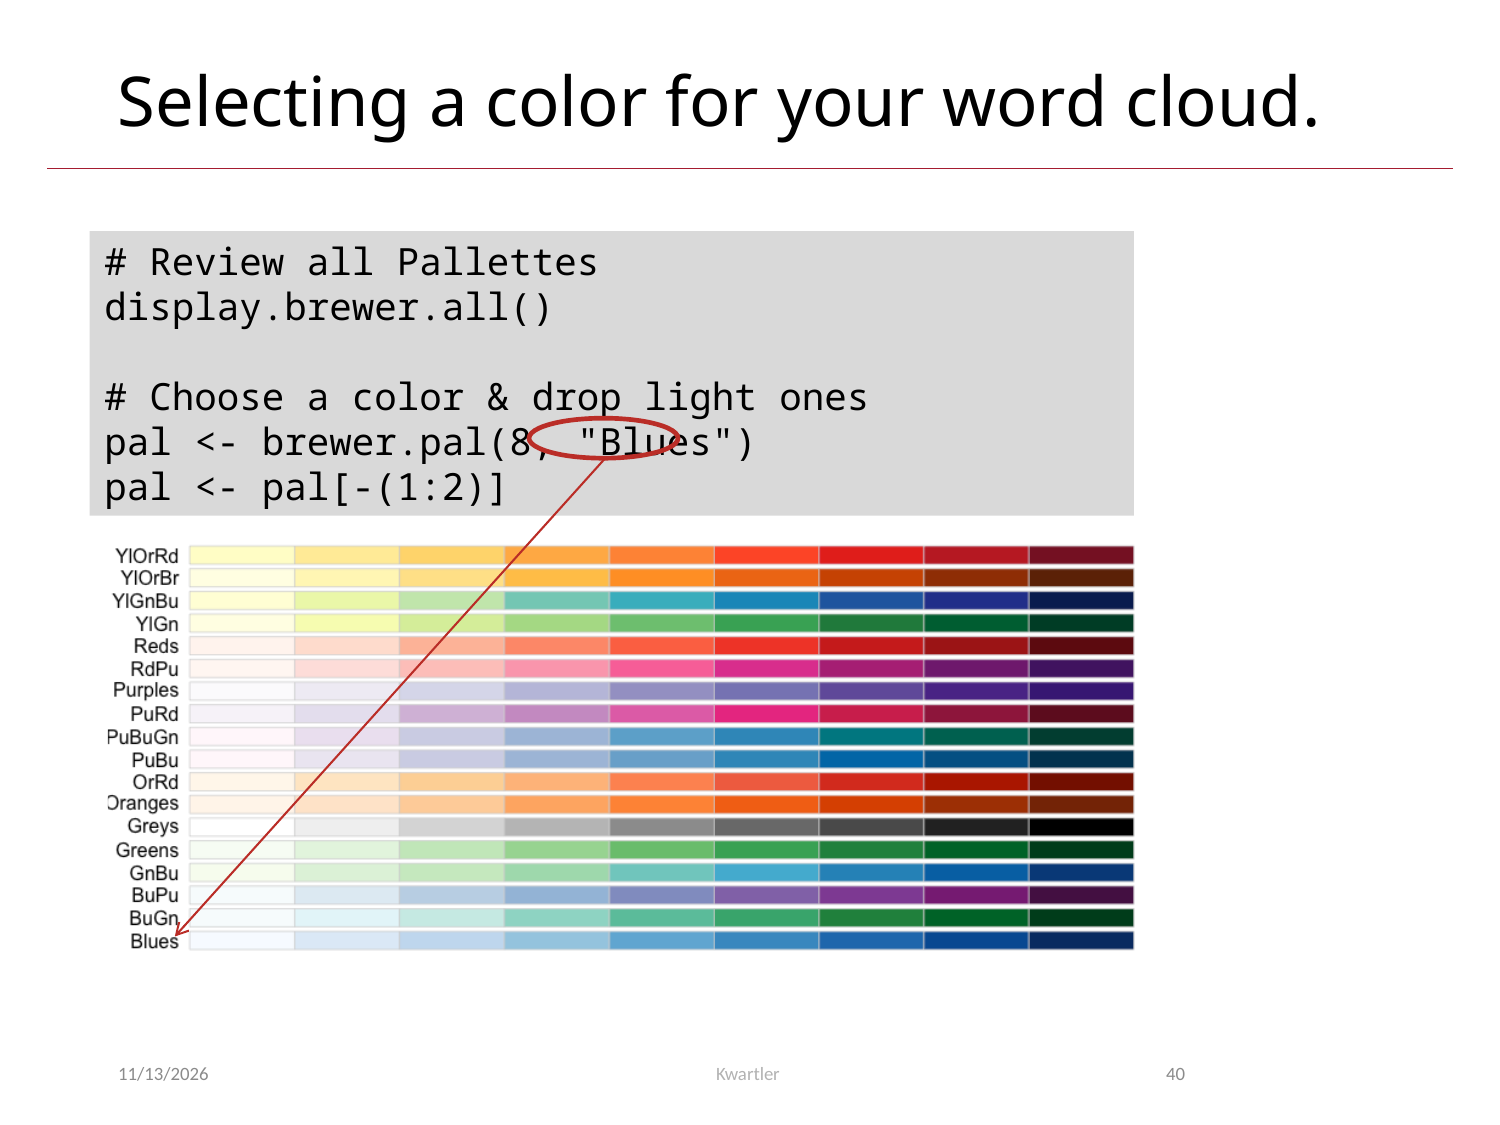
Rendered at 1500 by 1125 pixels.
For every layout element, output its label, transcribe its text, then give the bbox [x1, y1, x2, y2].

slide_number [103, 1042, 441, 1103]
footer Kwartler [496, 1042, 1004, 1103]
text_box # Review all Pallettes display.brewer.all() # Choose a color & drop light ones pal <- brewer.pal(8, "Blues") pal <- pal[-(1:2)] [89, 231, 1134, 516]
text_box [528, 417, 679, 459]
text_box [174, 457, 606, 937]
picture [107, 540, 1458, 960]
title Selecting a color for your word cloud. [103, 59, 1397, 157]
slide_number 40 [1059, 1042, 1200, 1103]
